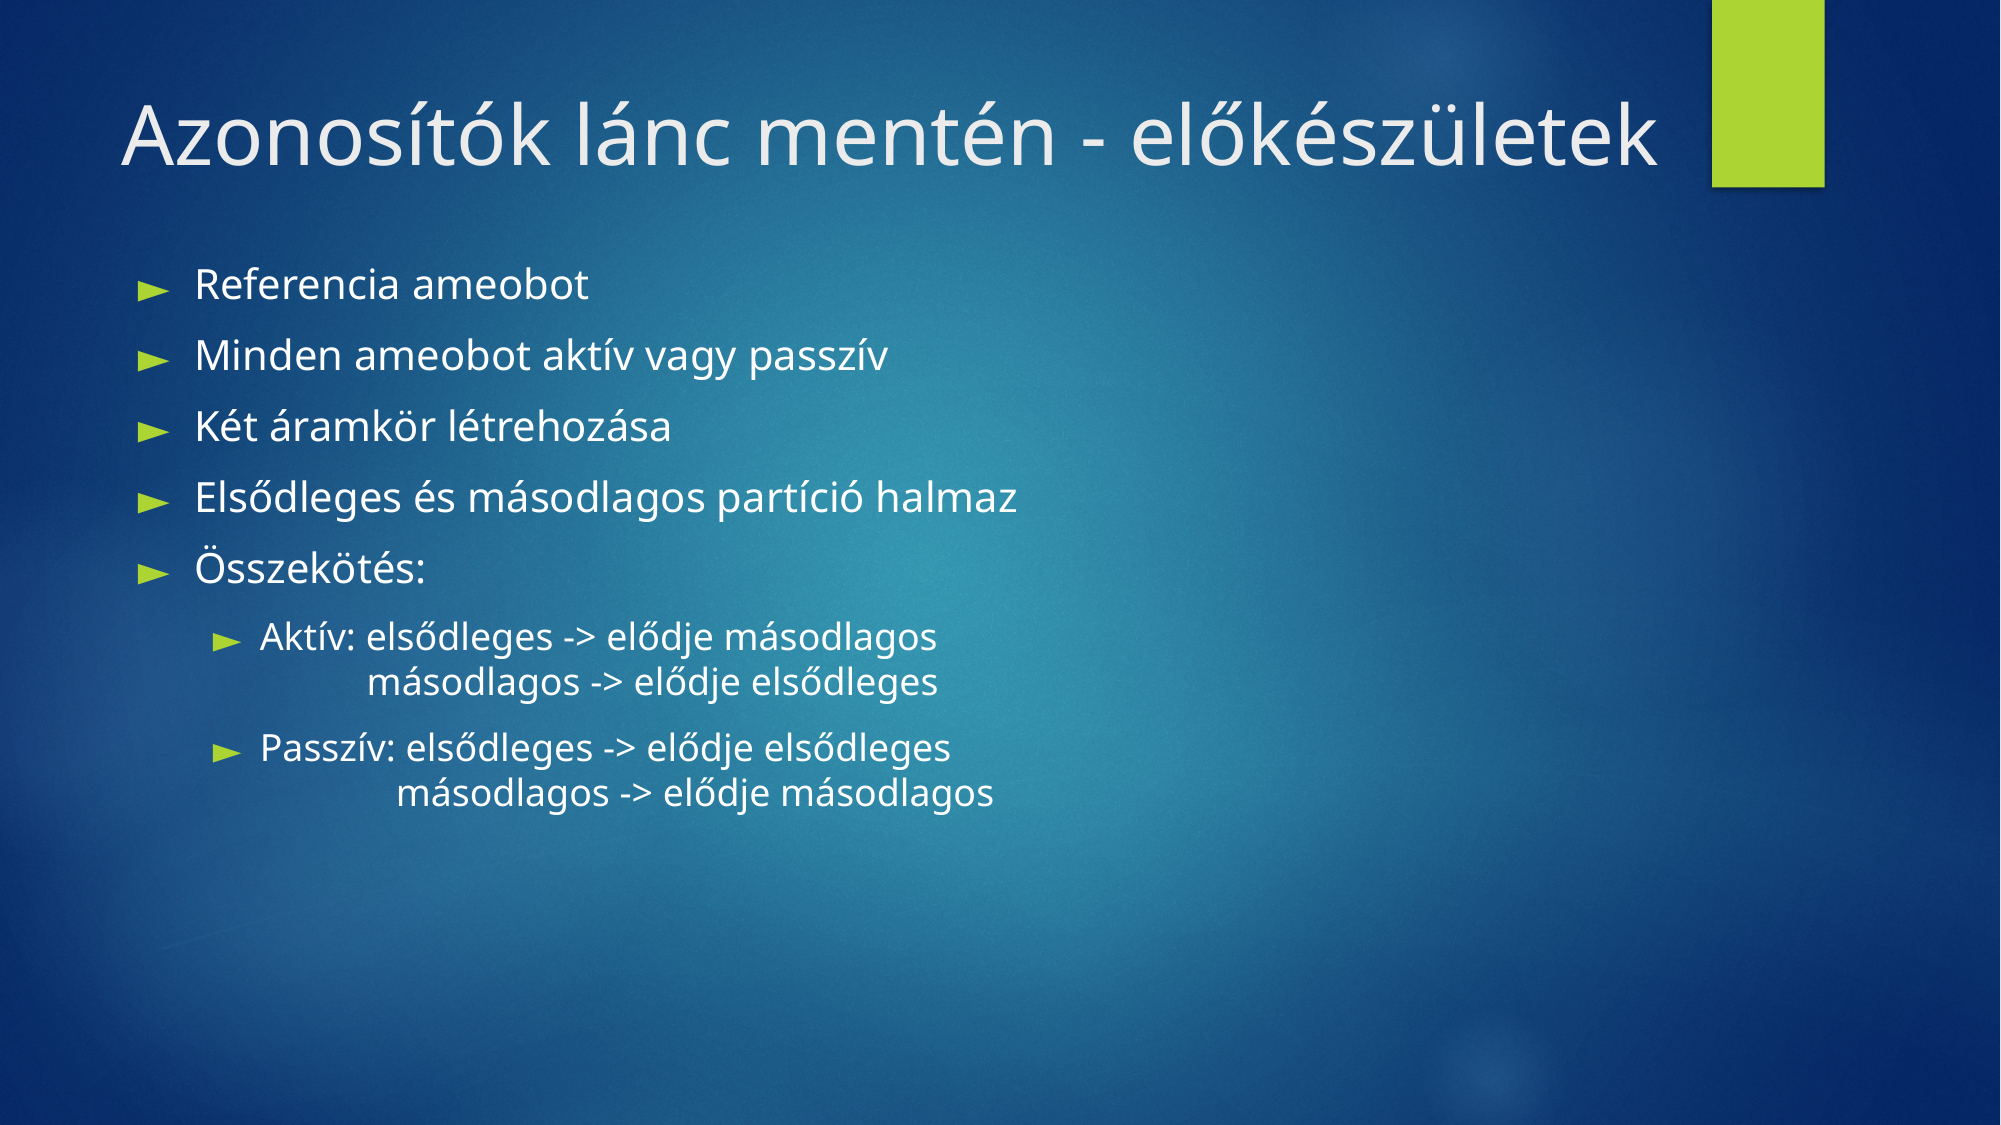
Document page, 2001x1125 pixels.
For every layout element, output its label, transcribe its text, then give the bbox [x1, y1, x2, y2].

picture [0, 0, 2001, 1125]
list Referencia ameobot Minden ameobot aktív vagy passzív Két áramkör létrehozása Elsődleges és másodlagos partíció halmaz Összekötés: Aktív: elsődleges -> elődje másodlagos másodlagos -> elődje elsődleges Passzív: elsődleges -> elődje elsődleges másodlagos -> elődje másodlagos [122, 250, 1649, 1025]
title Azonosítók lánc mentén - előkészületek [106, 74, 1906, 304]
